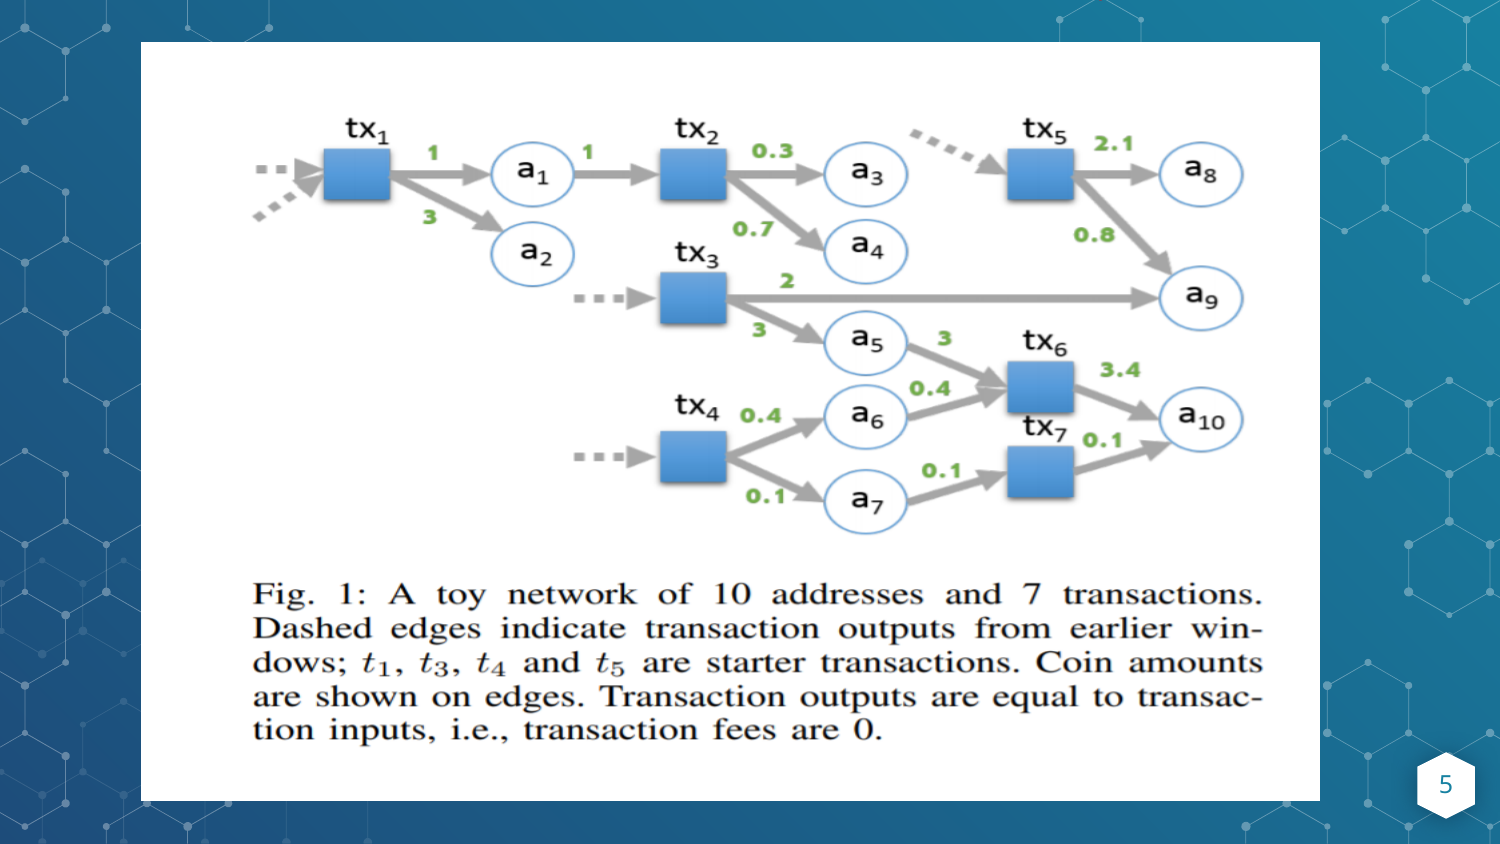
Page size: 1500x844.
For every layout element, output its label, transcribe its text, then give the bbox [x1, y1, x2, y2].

picture [140, 42, 1320, 802]
slide_number 5 [1417, 752, 1475, 819]
